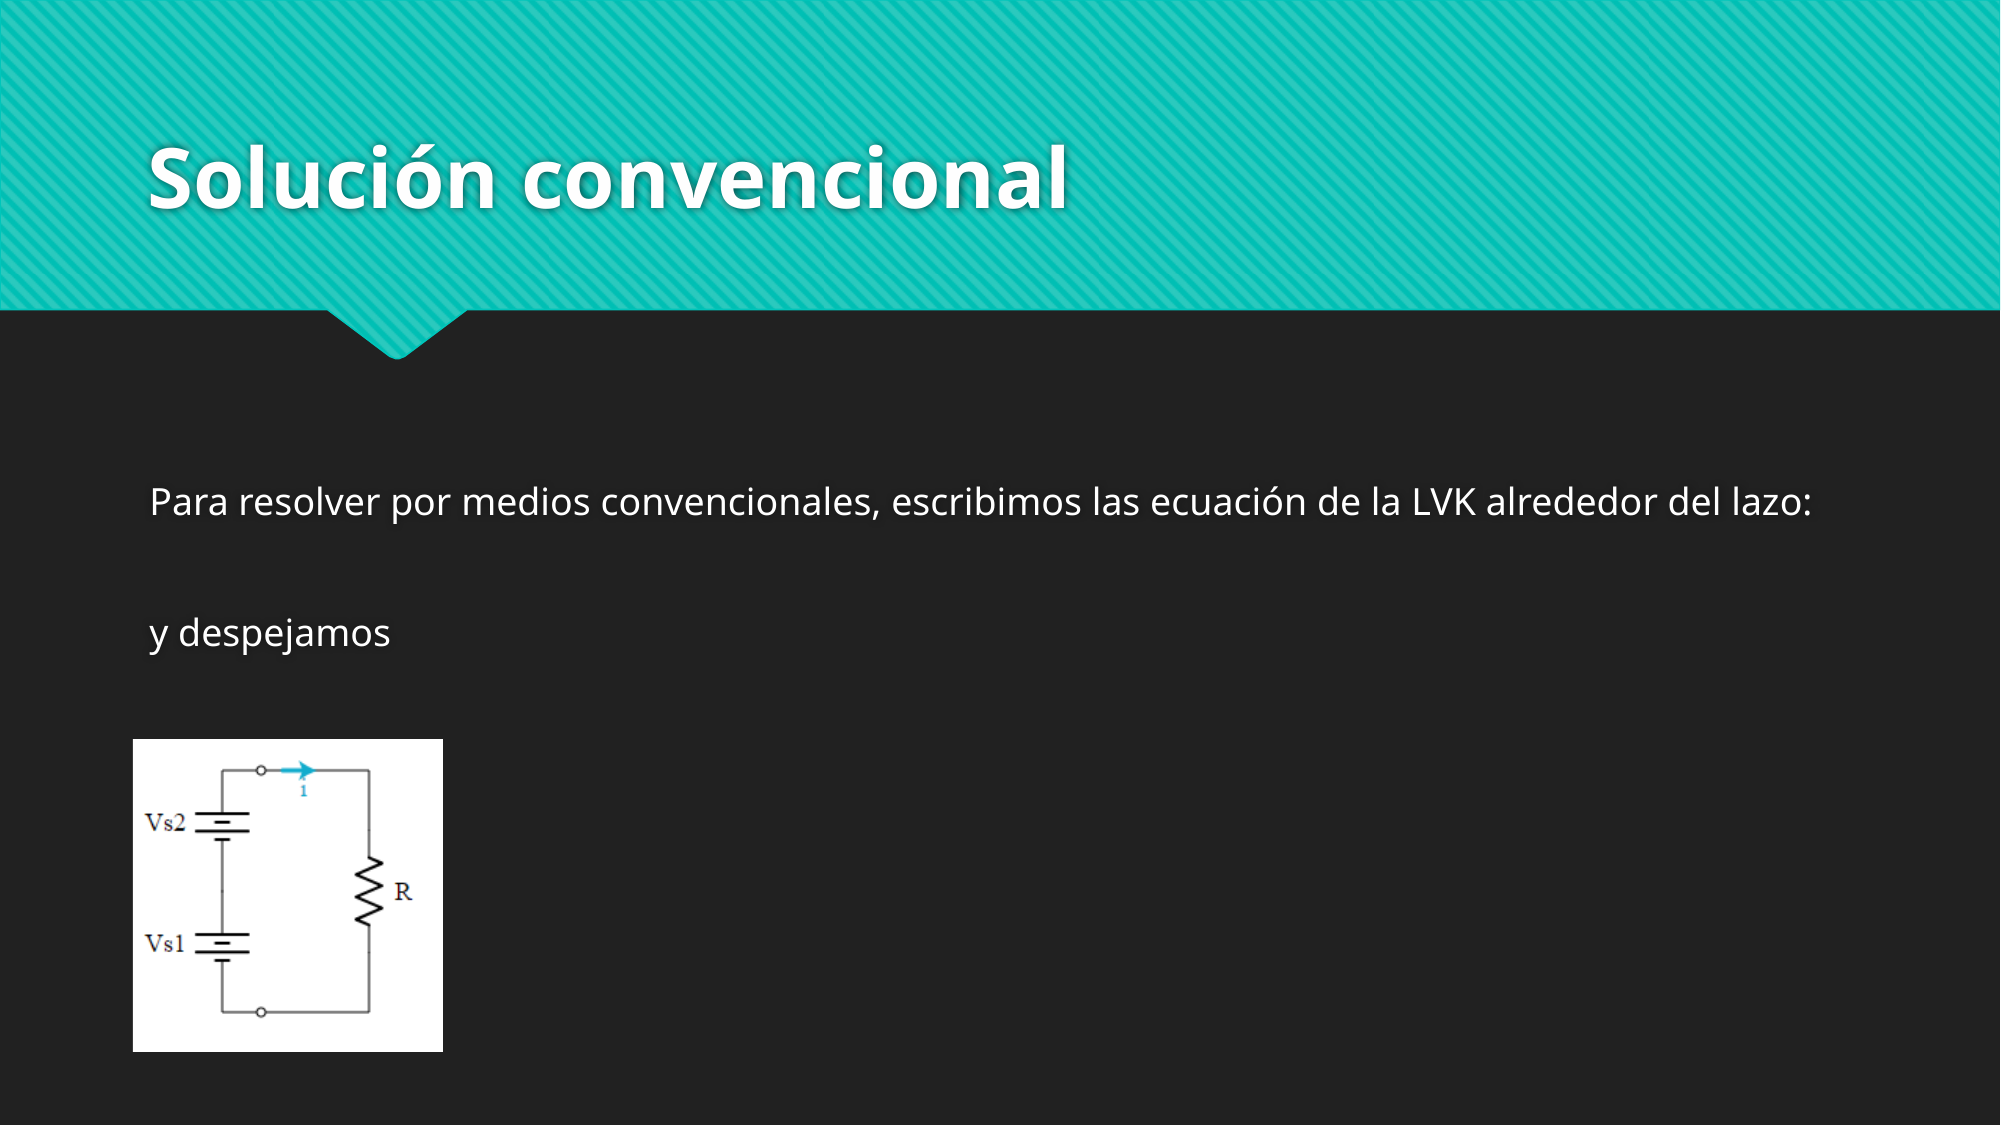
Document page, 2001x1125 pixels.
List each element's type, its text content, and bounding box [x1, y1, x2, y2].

title Solución convencional [132, 73, 1868, 233]
picture [132, 739, 444, 1052]
